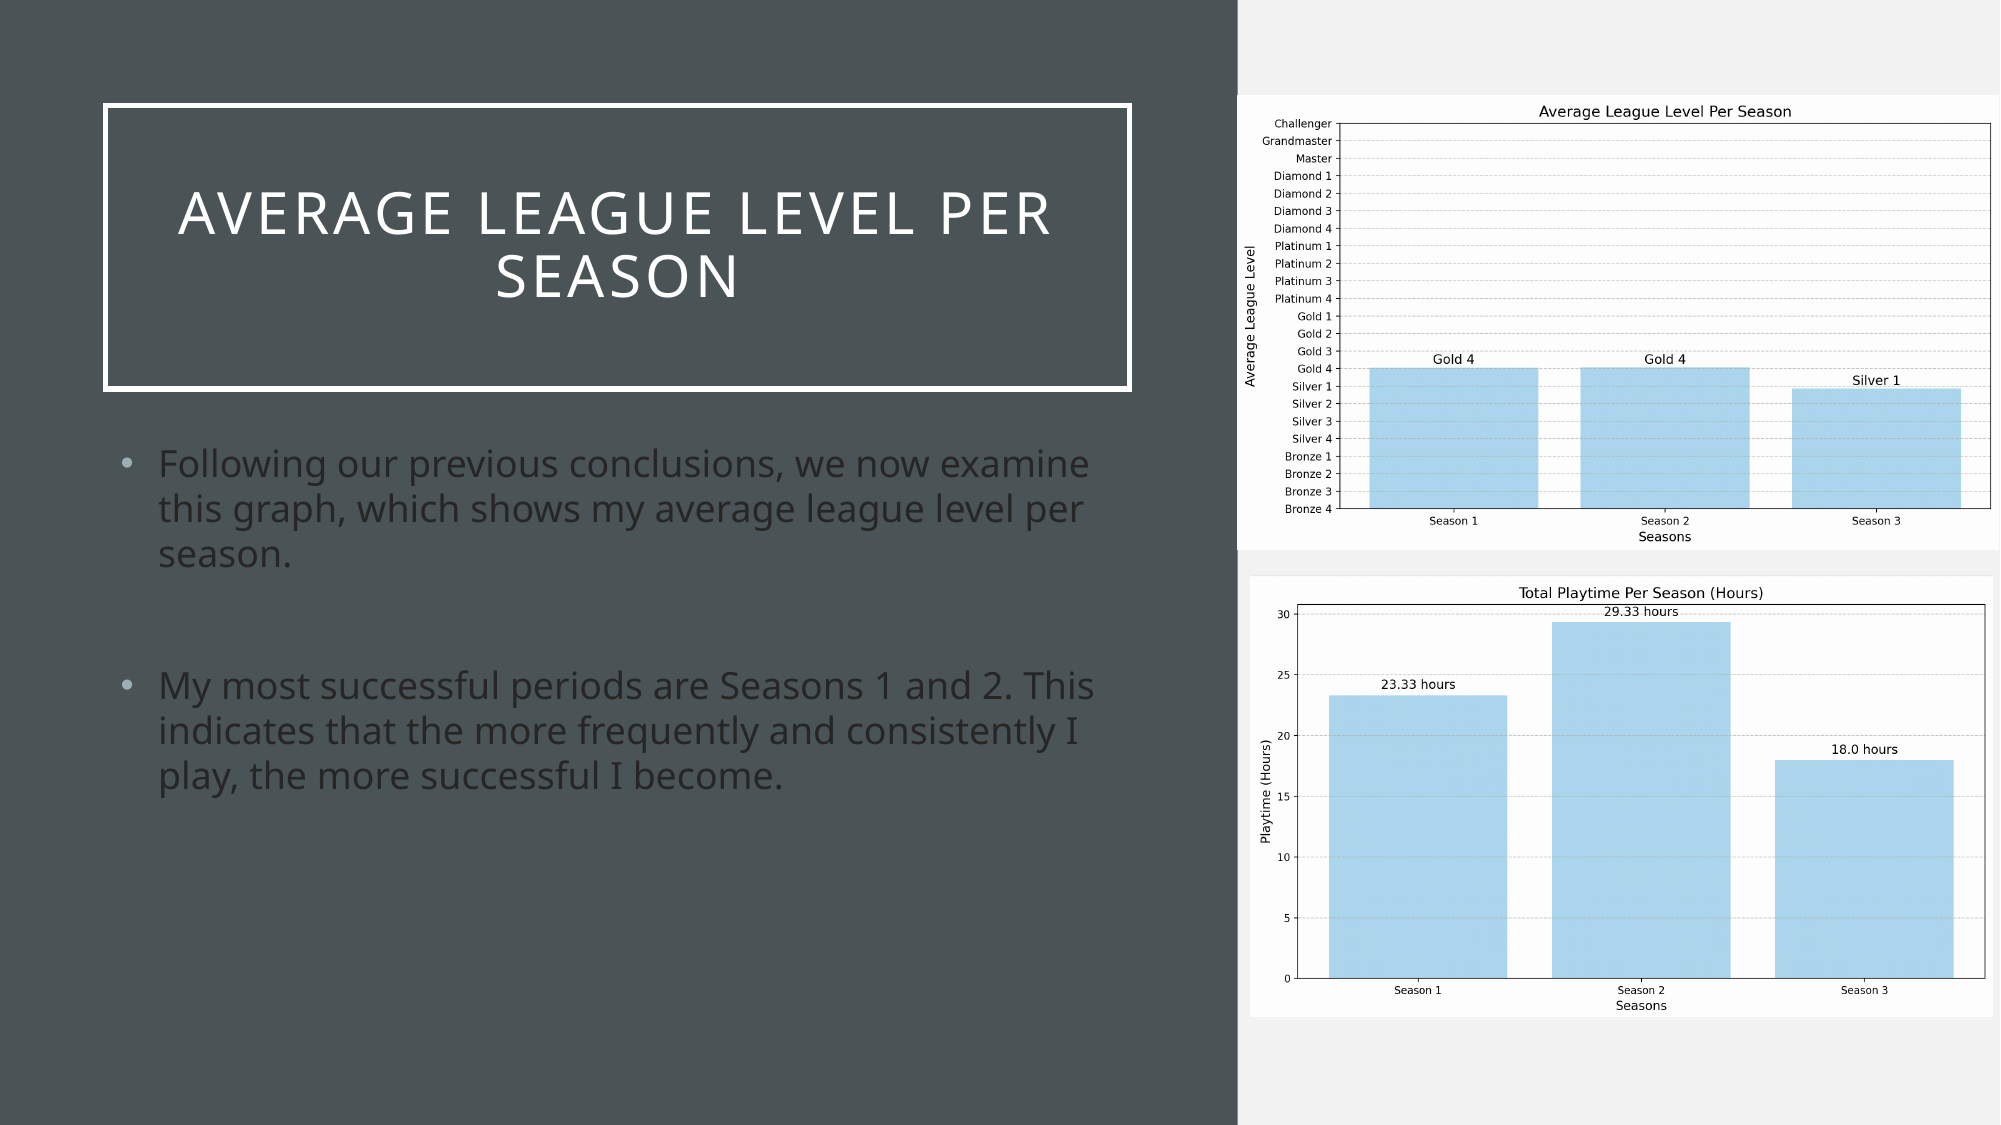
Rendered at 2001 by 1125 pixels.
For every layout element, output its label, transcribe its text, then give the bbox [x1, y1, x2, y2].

text_box [0, 0, 1238, 1125]
picture [1250, 574, 1993, 1017]
picture [1237, 95, 1999, 550]
title Average League Level Per Season [103, 103, 1132, 392]
text_box [1238, 0, 2000, 1125]
list Following our previous conclusions, we now examine this graph, which shows my average league level per season. My most successful periods are Seasons 1 and 2. This indicates that the more frequently and consistently I play, the more successful I become. [105, 432, 1130, 994]
